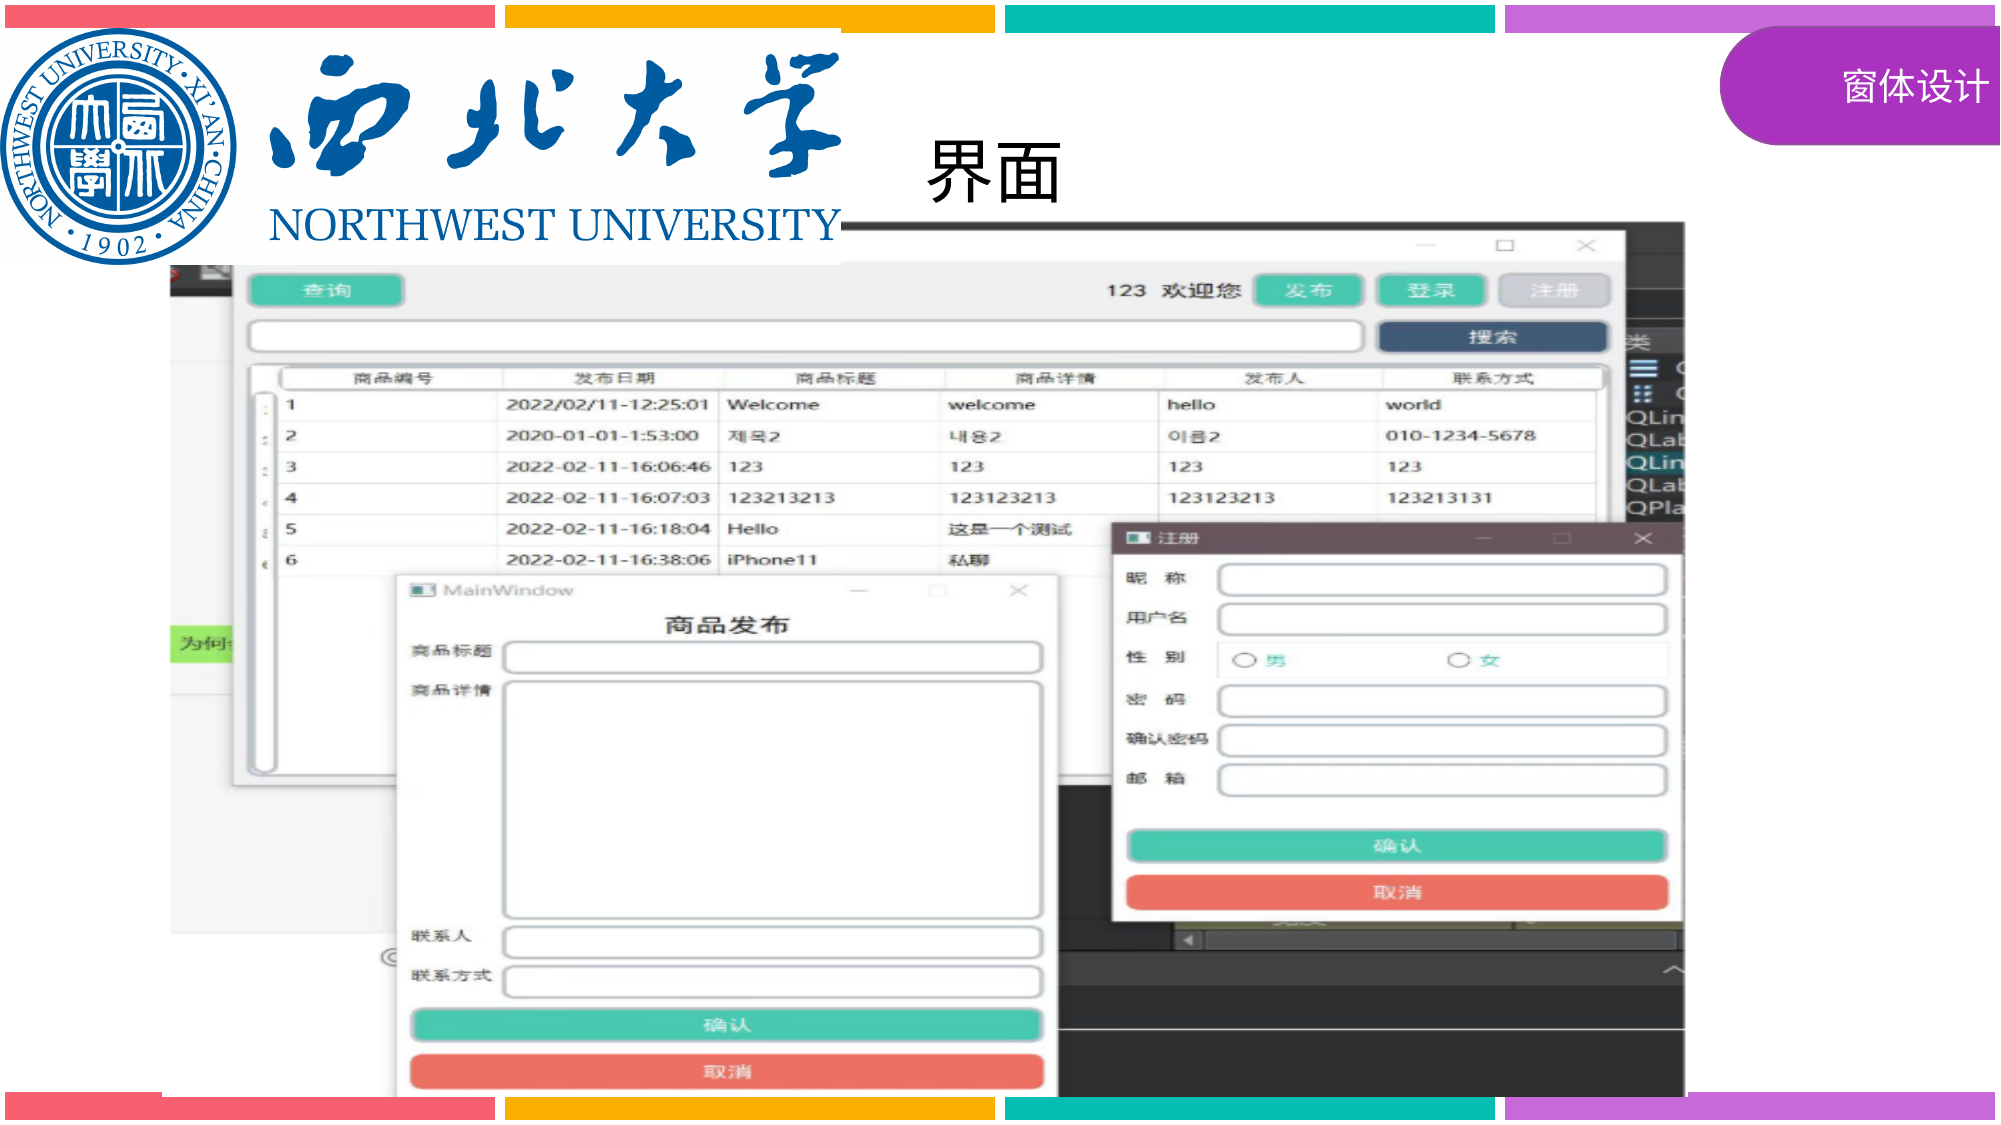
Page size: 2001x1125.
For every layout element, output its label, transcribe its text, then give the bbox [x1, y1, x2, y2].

picture [162, 220, 1688, 1097]
text_box 窗体设计 [1719, 25, 2000, 146]
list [0, 28, 841, 265]
title 界面 [909, 129, 1638, 220]
